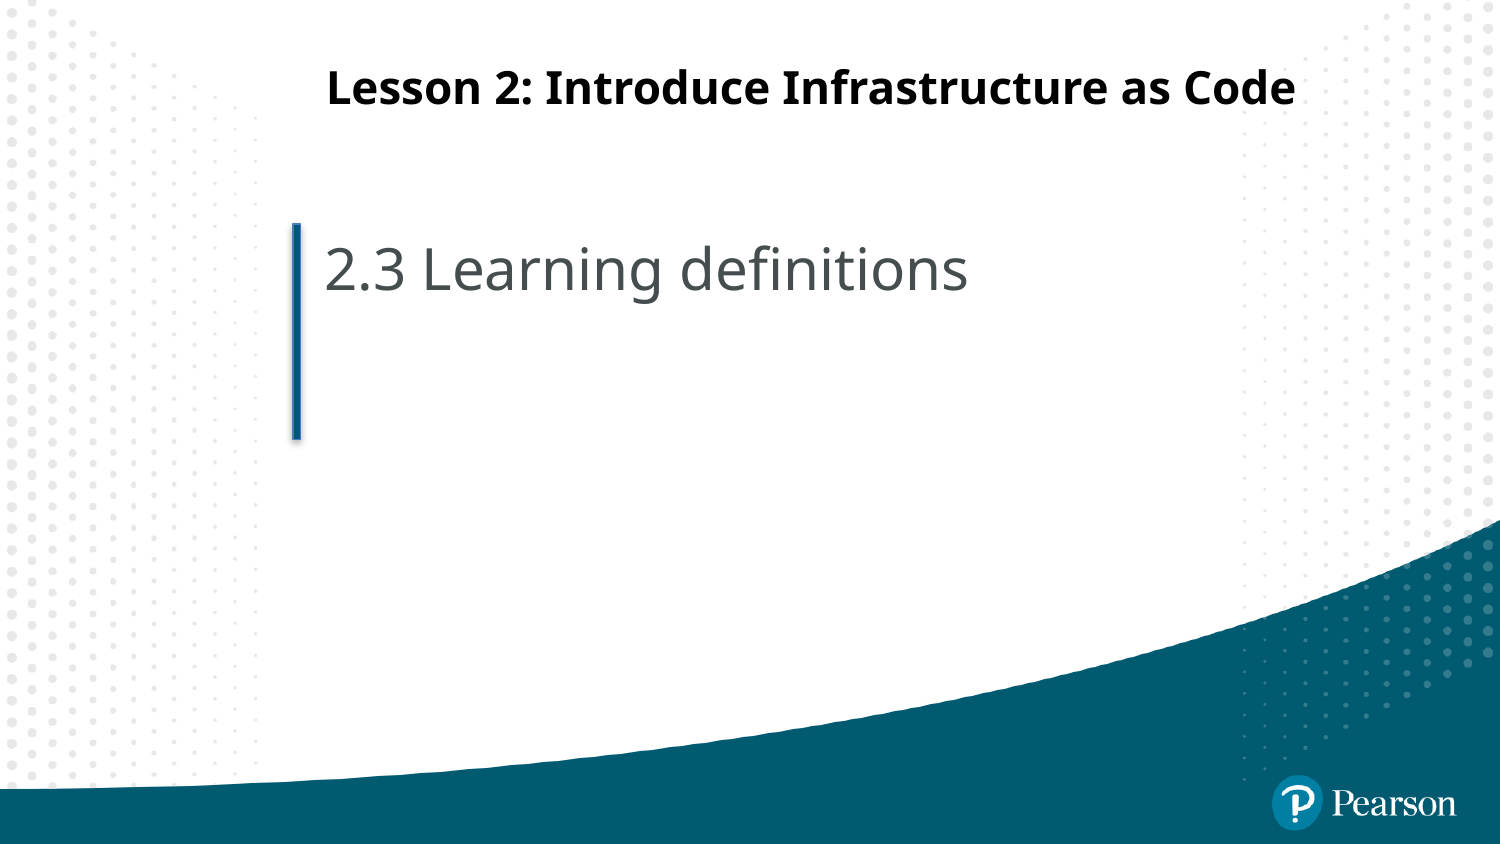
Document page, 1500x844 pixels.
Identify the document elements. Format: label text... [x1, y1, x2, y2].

picture [1444, 649, 1451, 656]
picture [1444, 584, 1451, 591]
picture [1464, 552, 1472, 559]
picture [1440, 798, 1444, 815]
picture [1447, 798, 1454, 815]
picture [1354, 800, 1361, 815]
picture [1464, 638, 1471, 646]
picture [1484, 541, 1492, 549]
picture [1347, 791, 1353, 804]
picture [1381, 798, 1385, 815]
picture [1484, 584, 1492, 592]
subtitle 2.3 Learning definitions [300, 224, 1324, 440]
picture [1465, 573, 1471, 581]
picture [0, 0, 1500, 788]
picture [1336, 791, 1340, 815]
picture [1444, 606, 1451, 613]
picture [1283, 786, 1314, 815]
picture [1444, 628, 1451, 634]
picture [1444, 563, 1451, 570]
picture [1484, 648, 1492, 657]
picture [1464, 660, 1471, 667]
picture [1419, 800, 1424, 814]
picture [1484, 605, 1492, 613]
picture [1484, 562, 1492, 570]
picture [1464, 595, 1471, 603]
picture [1464, 616, 1471, 624]
picture [1432, 799, 1436, 813]
picture [1405, 799, 1416, 812]
title Lesson 2: Introduce Infrastructure as Code [310, 51, 1334, 155]
picture [1444, 670, 1451, 677]
picture [1484, 627, 1492, 635]
